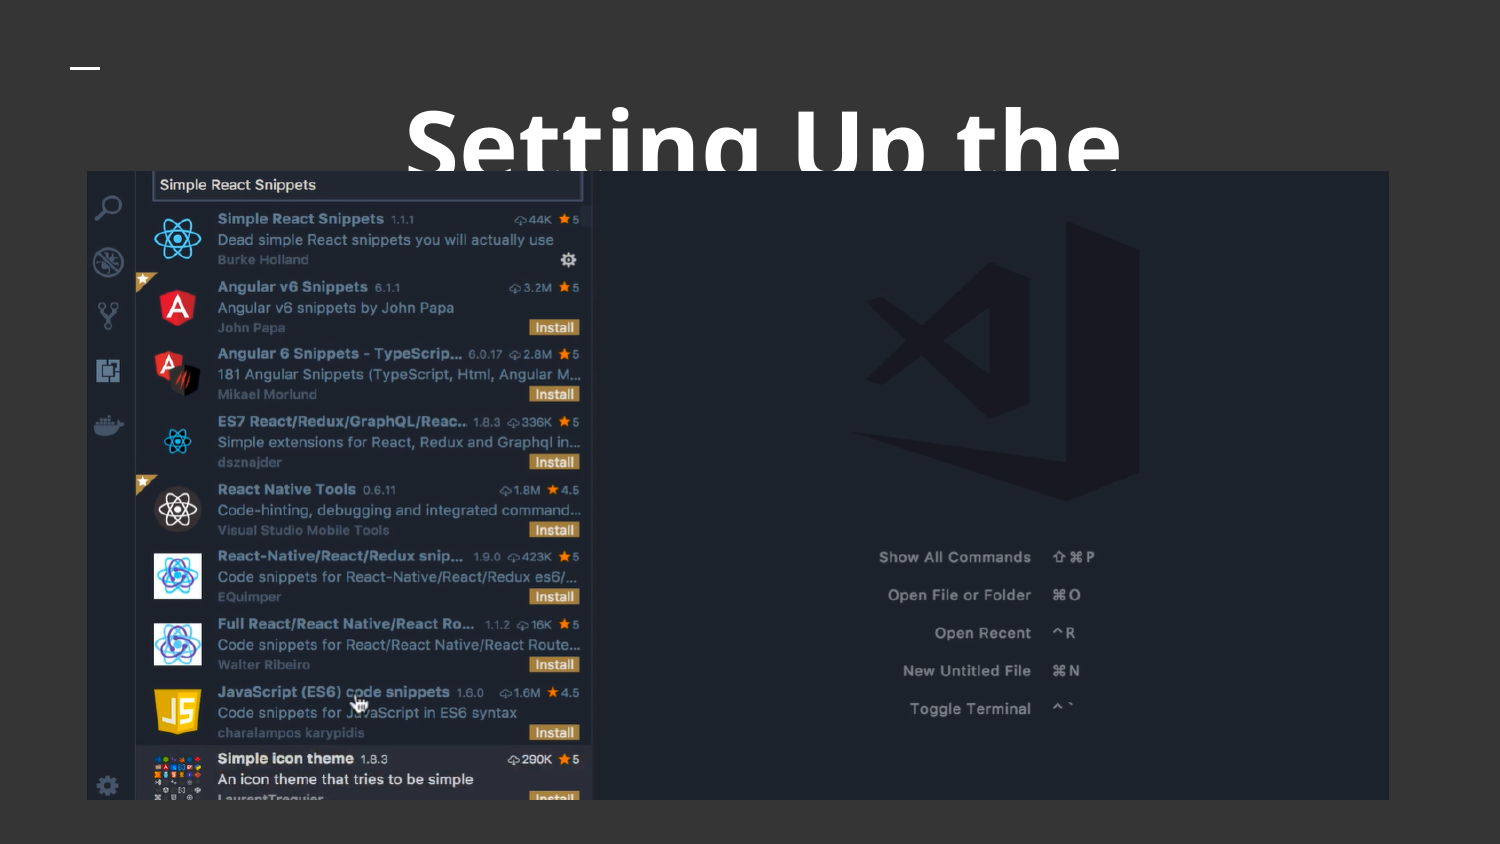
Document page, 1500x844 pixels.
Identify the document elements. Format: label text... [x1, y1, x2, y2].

picture [87, 171, 1390, 801]
title Setting Up the Development Environment [116, 68, 1412, 293]
